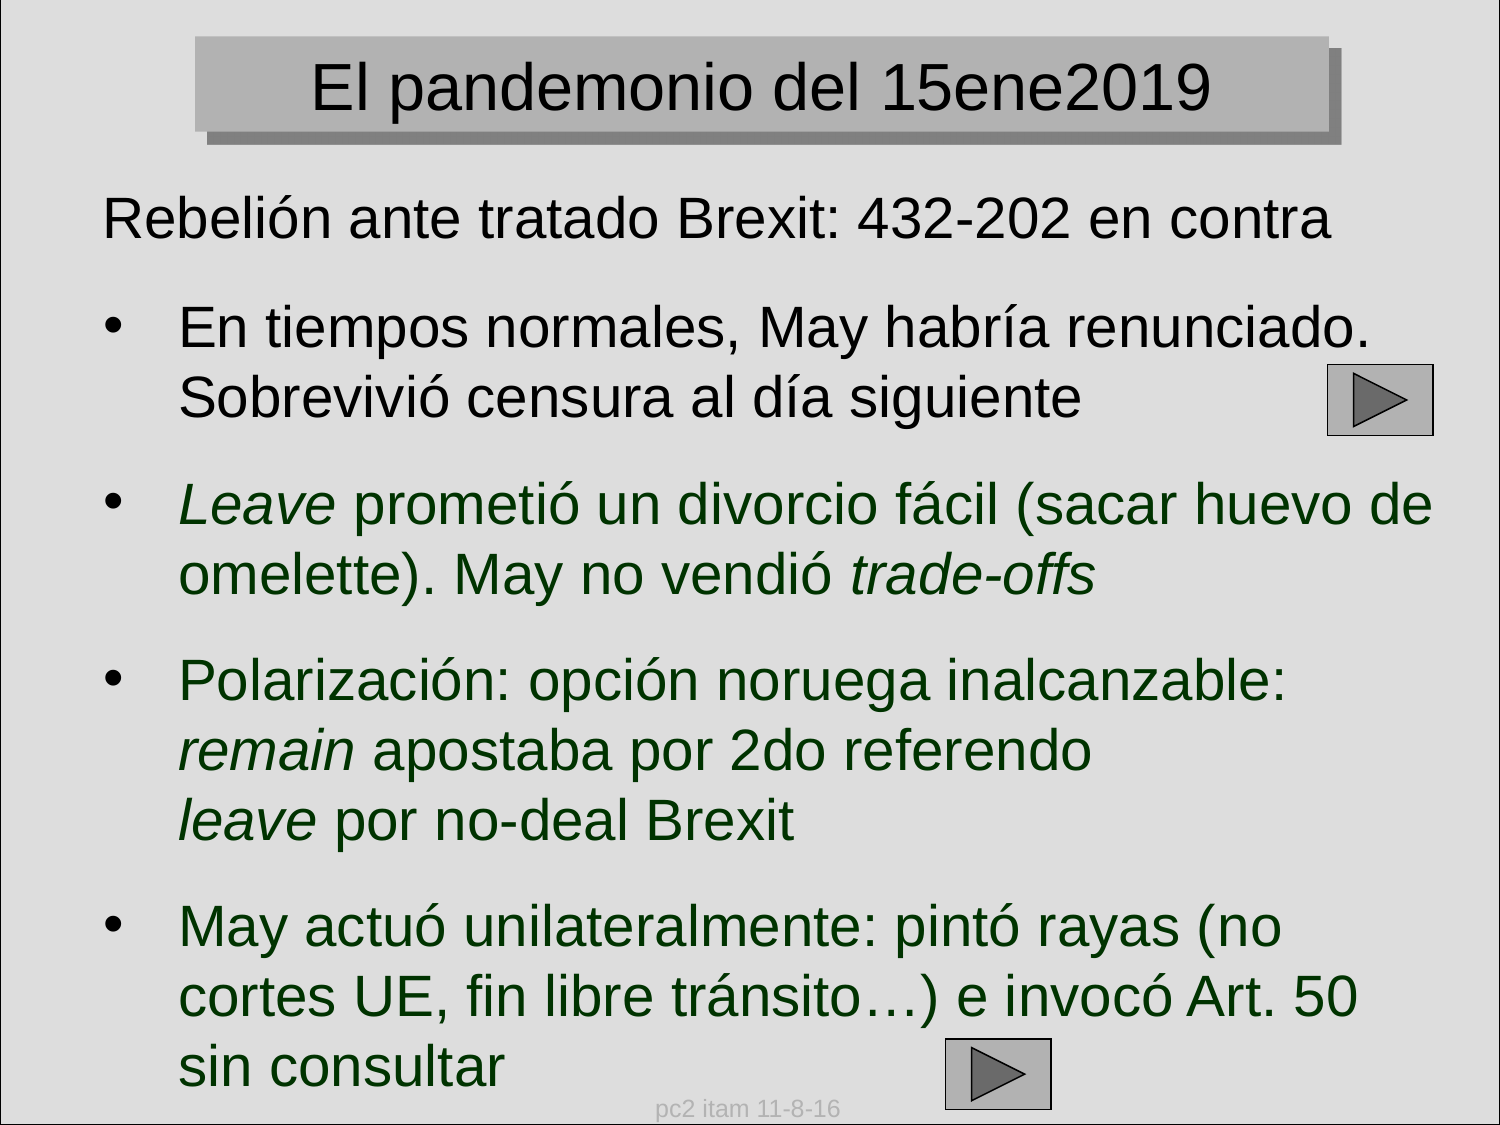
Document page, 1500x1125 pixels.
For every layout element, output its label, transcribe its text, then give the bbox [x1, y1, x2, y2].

text_box Rebelión ante tratado Brexit: 432-202 en contra [87, 172, 1450, 258]
text_box [1327, 364, 1433, 436]
text_box En tiempos normales, May habría renunciado. Sobrevivió censura al día siguiente Leave prometió un divorcio fácil (sacar huevo de omelette). May no vendió trade-offs Polarización: opción noruega inalcanzable: remain apostaba por 2do referendo leave por no-deal Brexit May actuó unilateralmente: pintó rayas (no cortes UE, fin libre tránsito…) e invocó Art. 50 sin consultar [88, 281, 1451, 1107]
text_box El pandemonio del 15ene2019 [195, 36, 1329, 132]
text_box [945, 1038, 1051, 1110]
